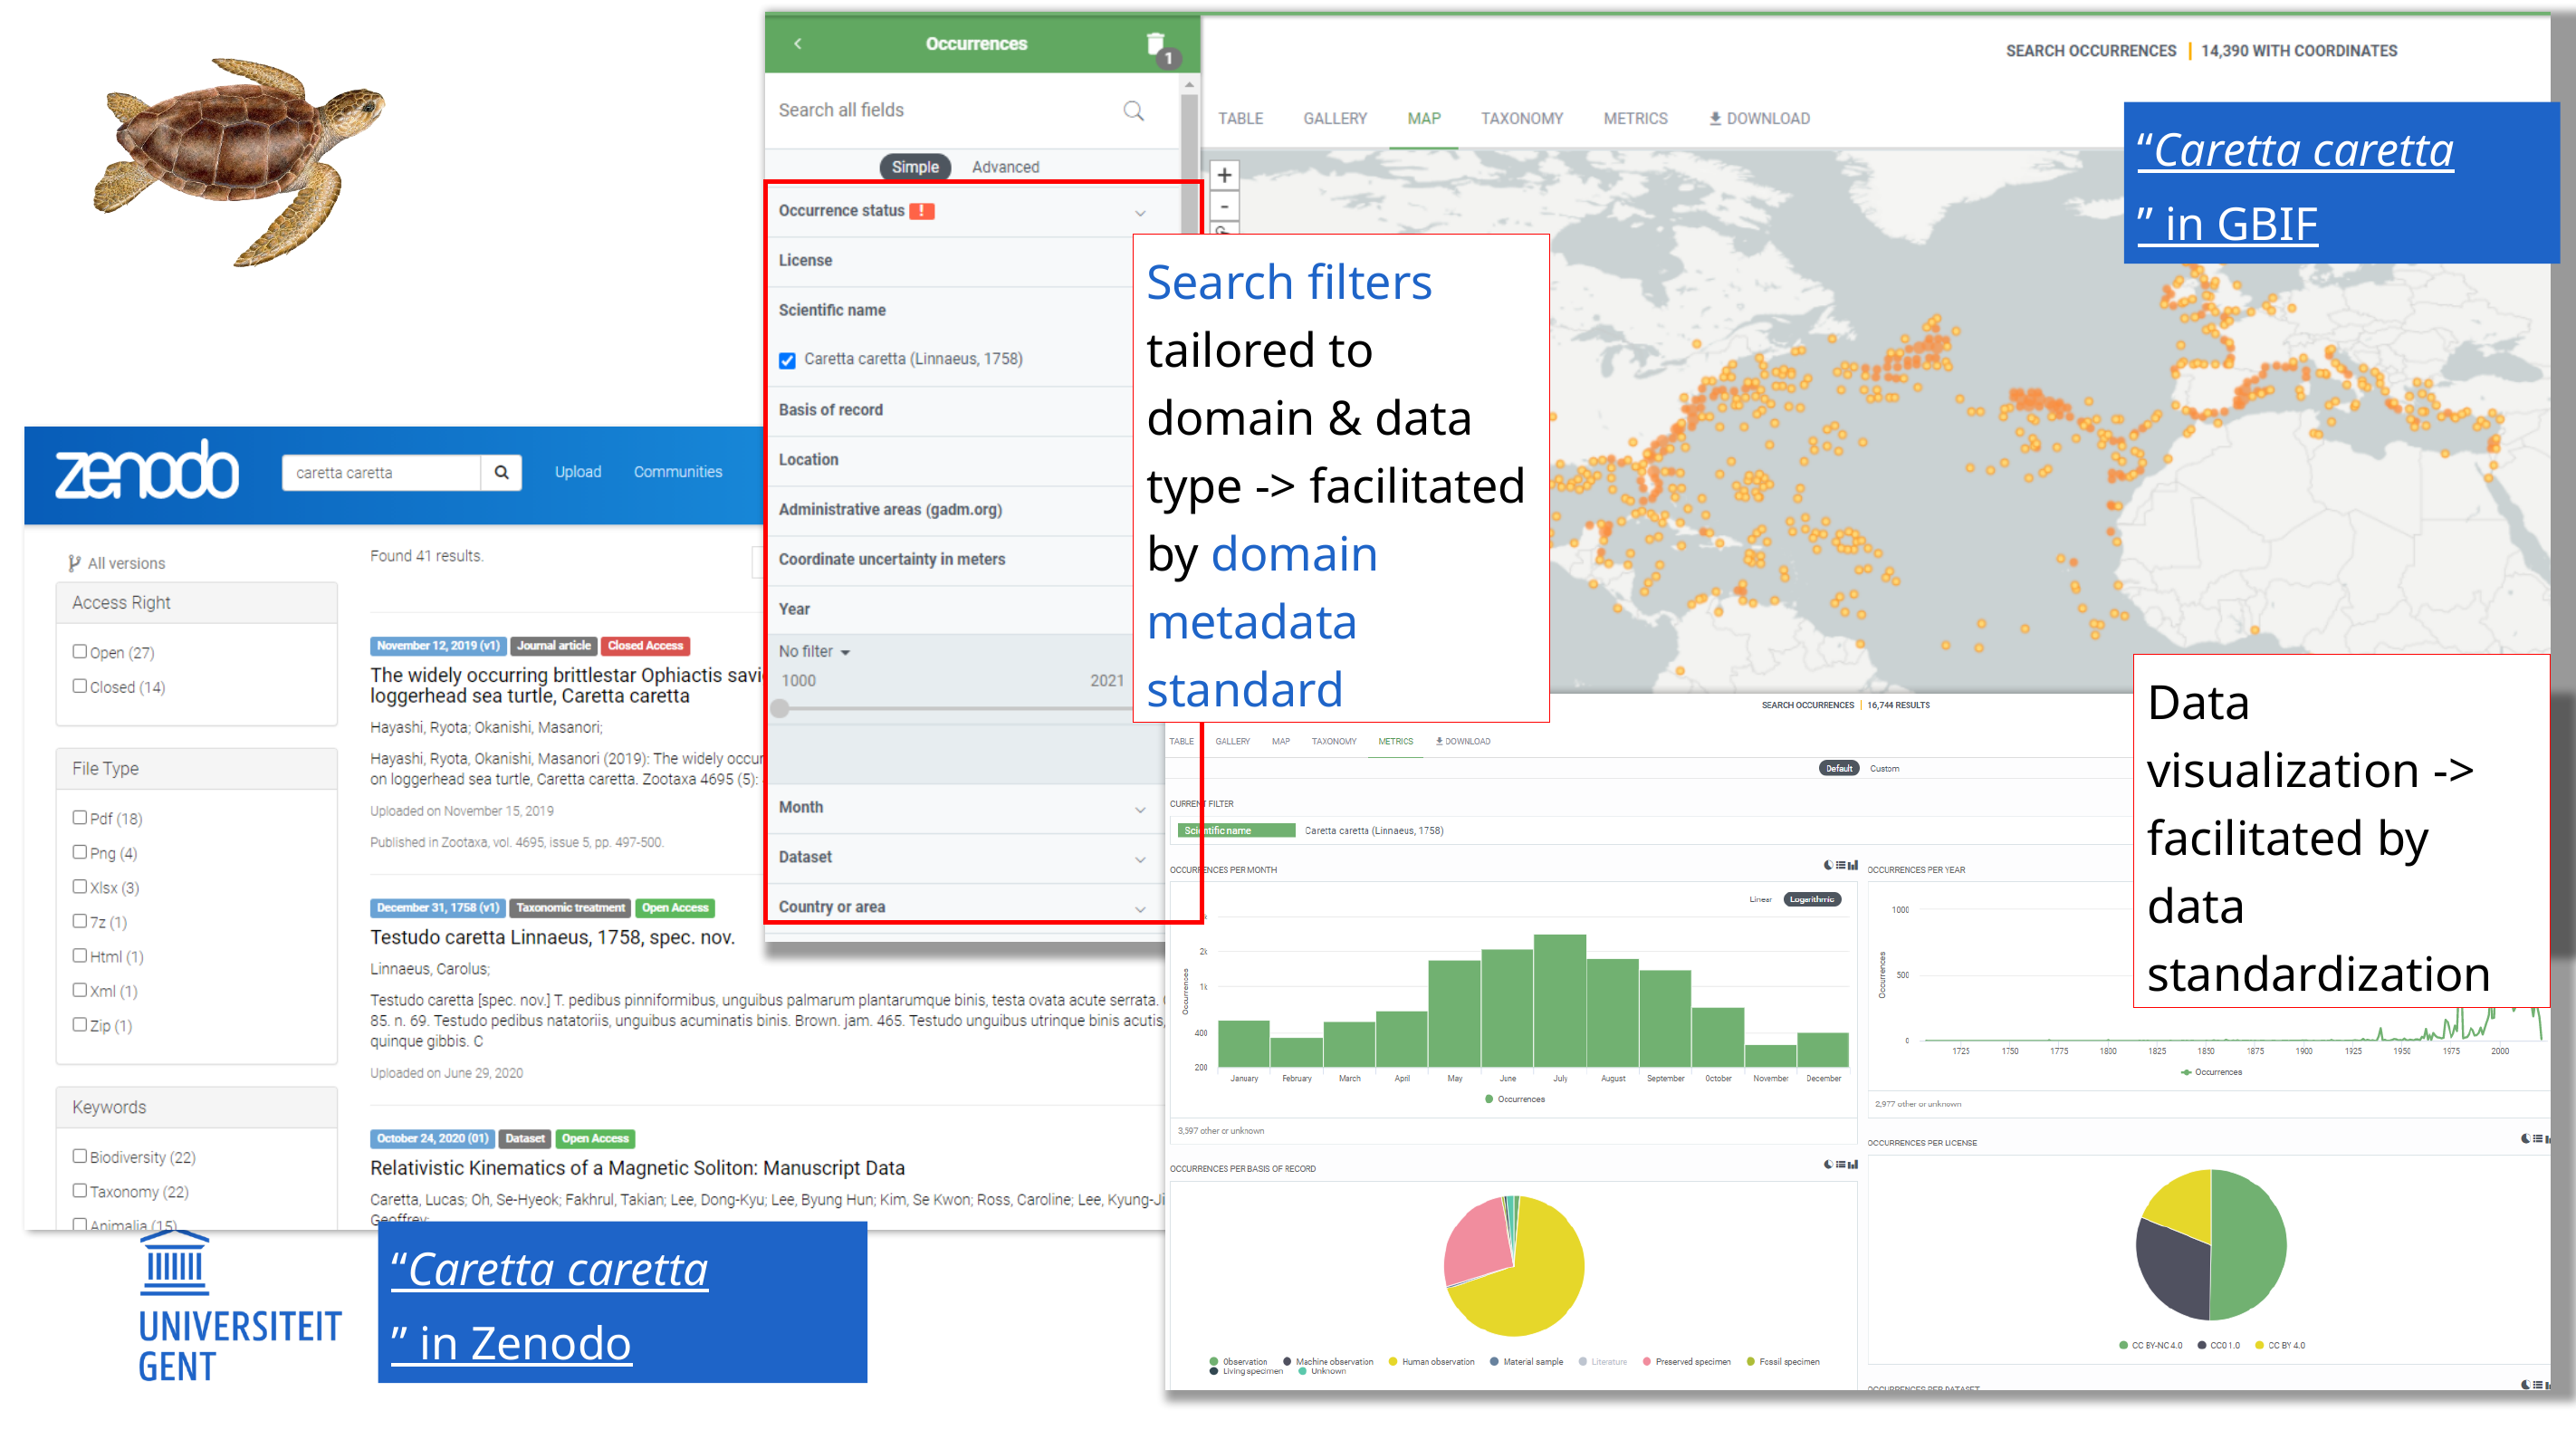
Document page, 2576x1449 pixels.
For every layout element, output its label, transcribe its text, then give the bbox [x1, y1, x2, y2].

picture [76, 41, 402, 283]
picture [24, 12, 2552, 1449]
text_box “Caretta caretta” in GBIF [2552, 101, 2561, 264]
text_box “Caretta caretta” in Zenodo [378, 1230, 868, 1384]
